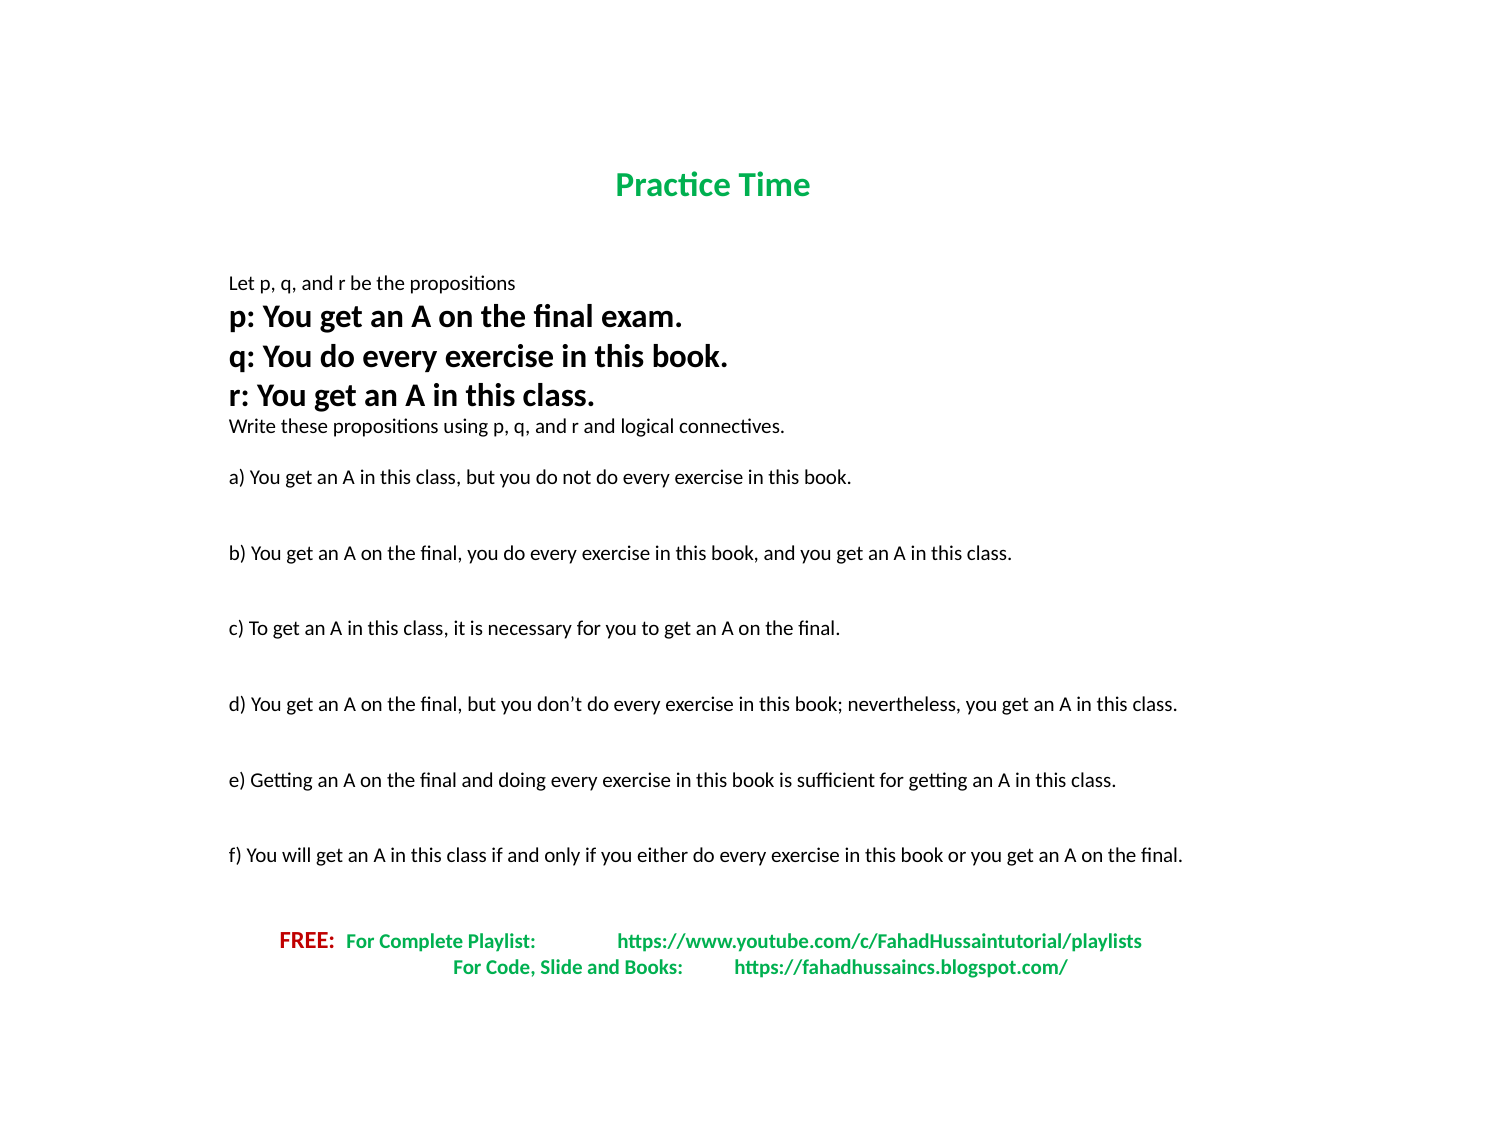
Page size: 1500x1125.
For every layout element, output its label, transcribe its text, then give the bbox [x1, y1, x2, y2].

text_box Let p, q, and r be the propositions p: You get an A on the final exam. q: You do every exercise in this book. r: You get an A in this class. Write these propositions using p, q, and r and logical connectives. a) You get an A in this class, but you do not do every exercise in this book. b) You get an A on the final, you do every exercise in this book, and you get an A in this class. c) To get an A in this class, it is necessary for you to get an A on the final. d) You get an A on the final, but you don’t do every exercise in this book; nevertheless, you get an A in this class. e) Getting an A on the final and doing every exercise in this book is sufficient for getting an A in this class. f) You will get an A in this class if and only if you either do every exercise in this book or you get an A on the final. [214, 262, 1297, 875]
text_box FREE: For Complete Playlist: https://www.youtube.com/c/FahadHussaintutorial/playlists For Code, Slide and Books: https://fahadhussaincs.blogspot.com/ [264, 916, 1281, 986]
text_box Practice Time [600, 154, 826, 211]
